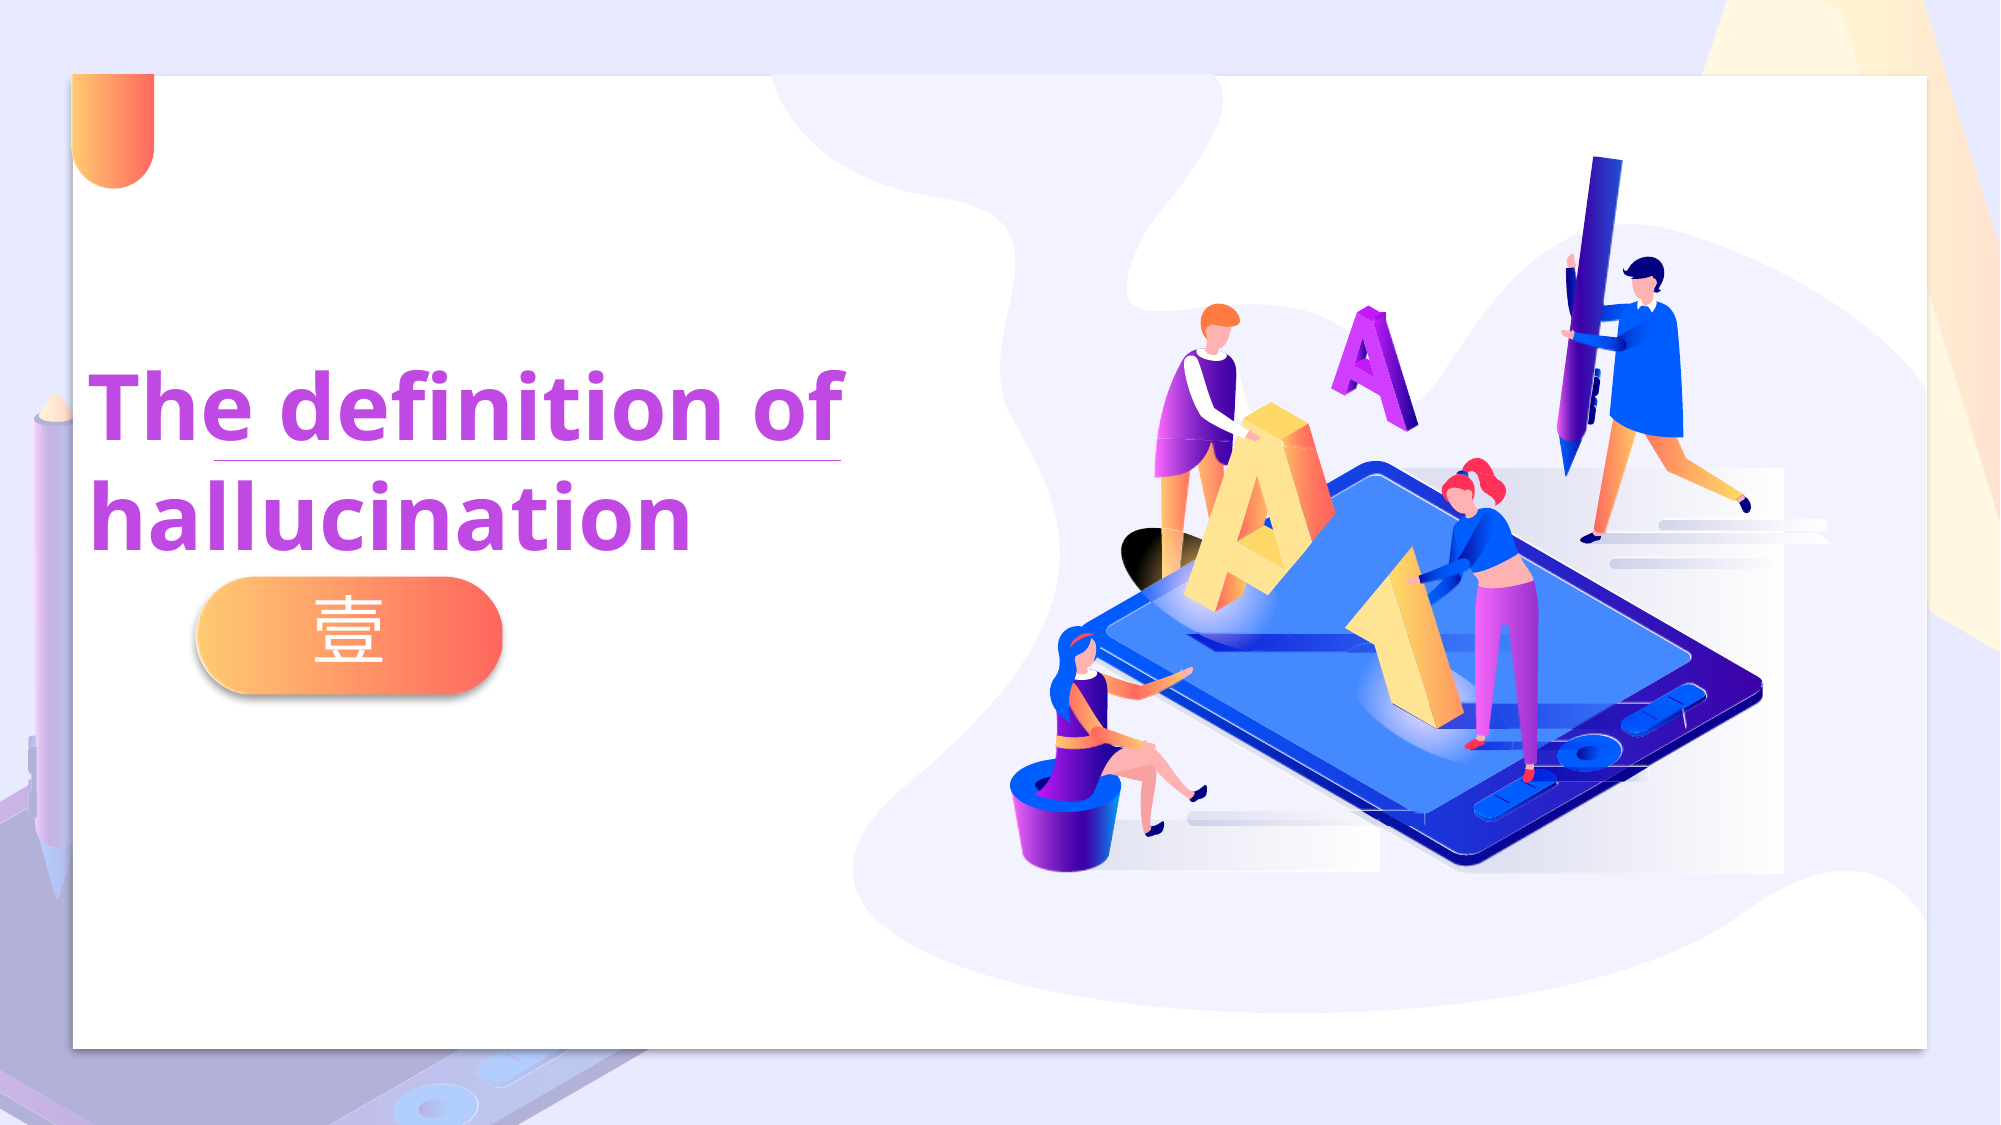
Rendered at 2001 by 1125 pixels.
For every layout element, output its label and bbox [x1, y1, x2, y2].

picture [195, 575, 503, 695]
text_box [0, 0, 2000, 1125]
picture [771, 74, 1928, 1014]
text_box [72, 341, 1268, 461]
